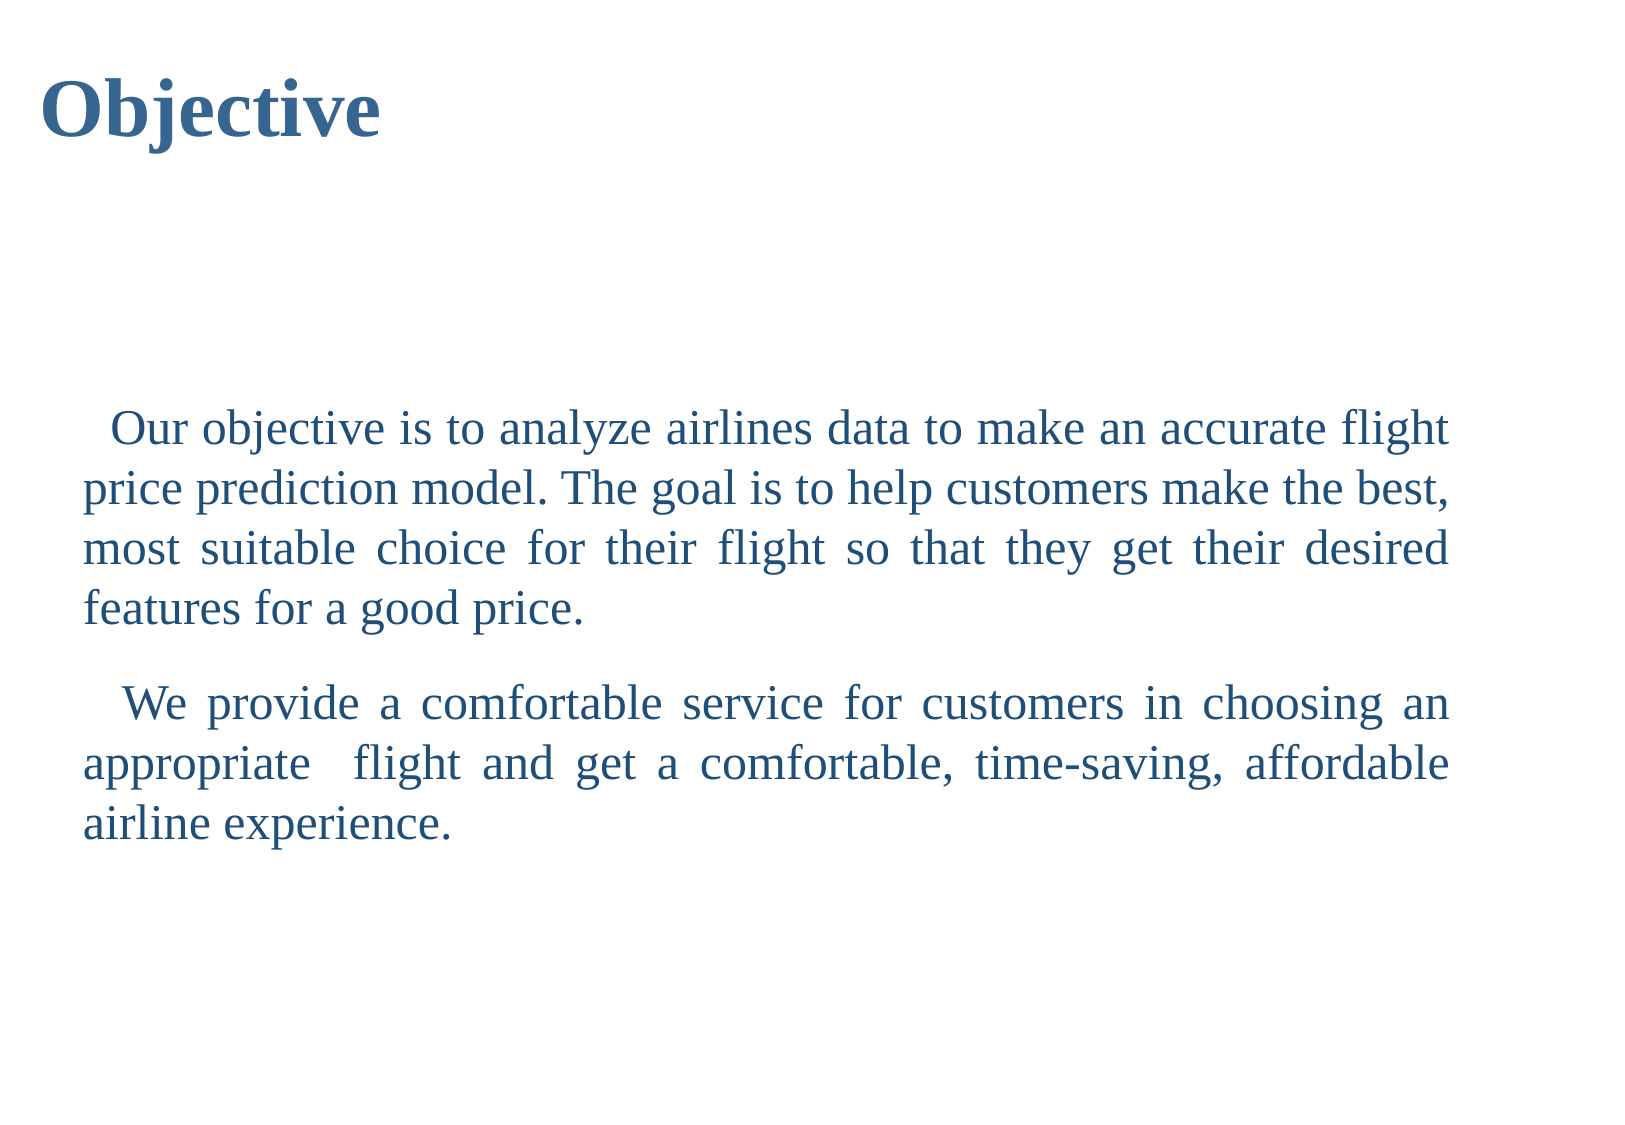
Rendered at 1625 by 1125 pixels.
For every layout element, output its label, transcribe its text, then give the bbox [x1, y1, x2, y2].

text_box Objective [25, 16, 438, 167]
text_box Our objective is to analyze airlines data to make an accurate flight price prediction model. The goal is to help customers make the best, most suitable choice for their flight so that they get their desired features for a good price. We provide a comfortable service for customers in choosing an appropriate flight and get a comfortable, time-saving, affordable airline experience. [68, 327, 1466, 858]
